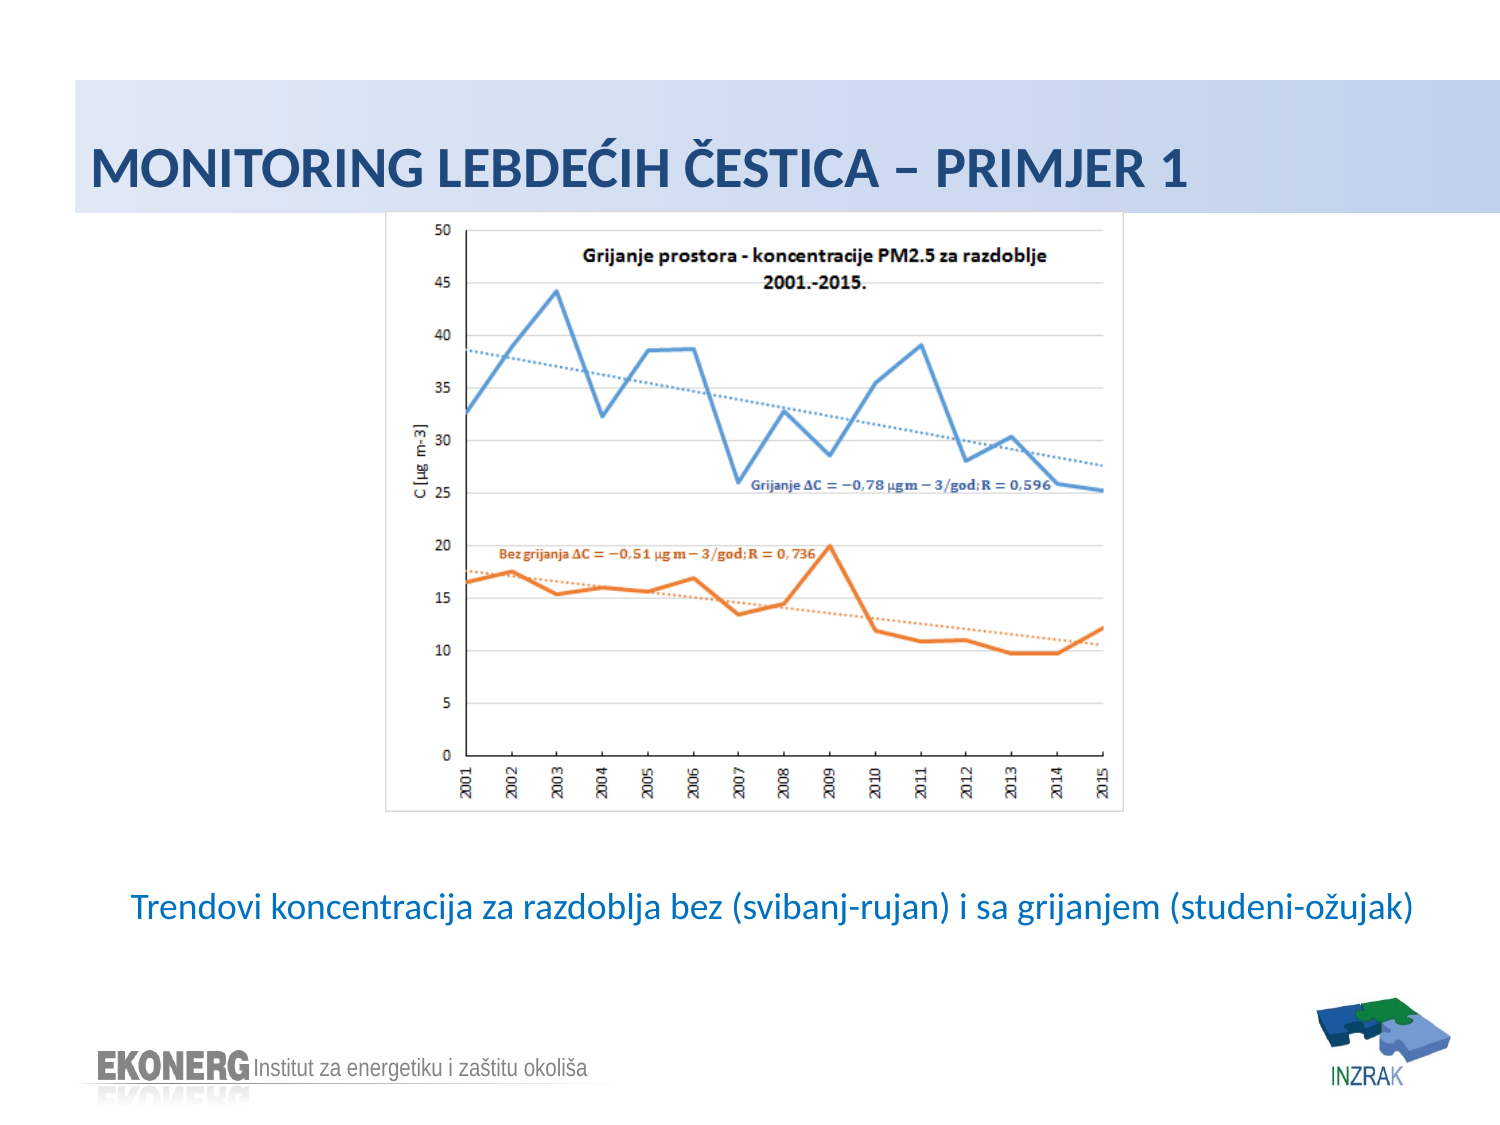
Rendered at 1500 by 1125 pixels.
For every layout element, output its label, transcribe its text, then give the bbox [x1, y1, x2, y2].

picture [1315, 996, 1451, 1093]
text_box Trendovi koncentracija za razdoblja bez (svibanj-rujan) i sa grijanjem (studeni-ožujak) [115, 874, 1431, 935]
picture [385, 211, 1124, 812]
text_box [61, 1038, 636, 1112]
title MONITORING LEBDEĆIH ČESTICA – PRIMJER 1 [75, 80, 1500, 213]
